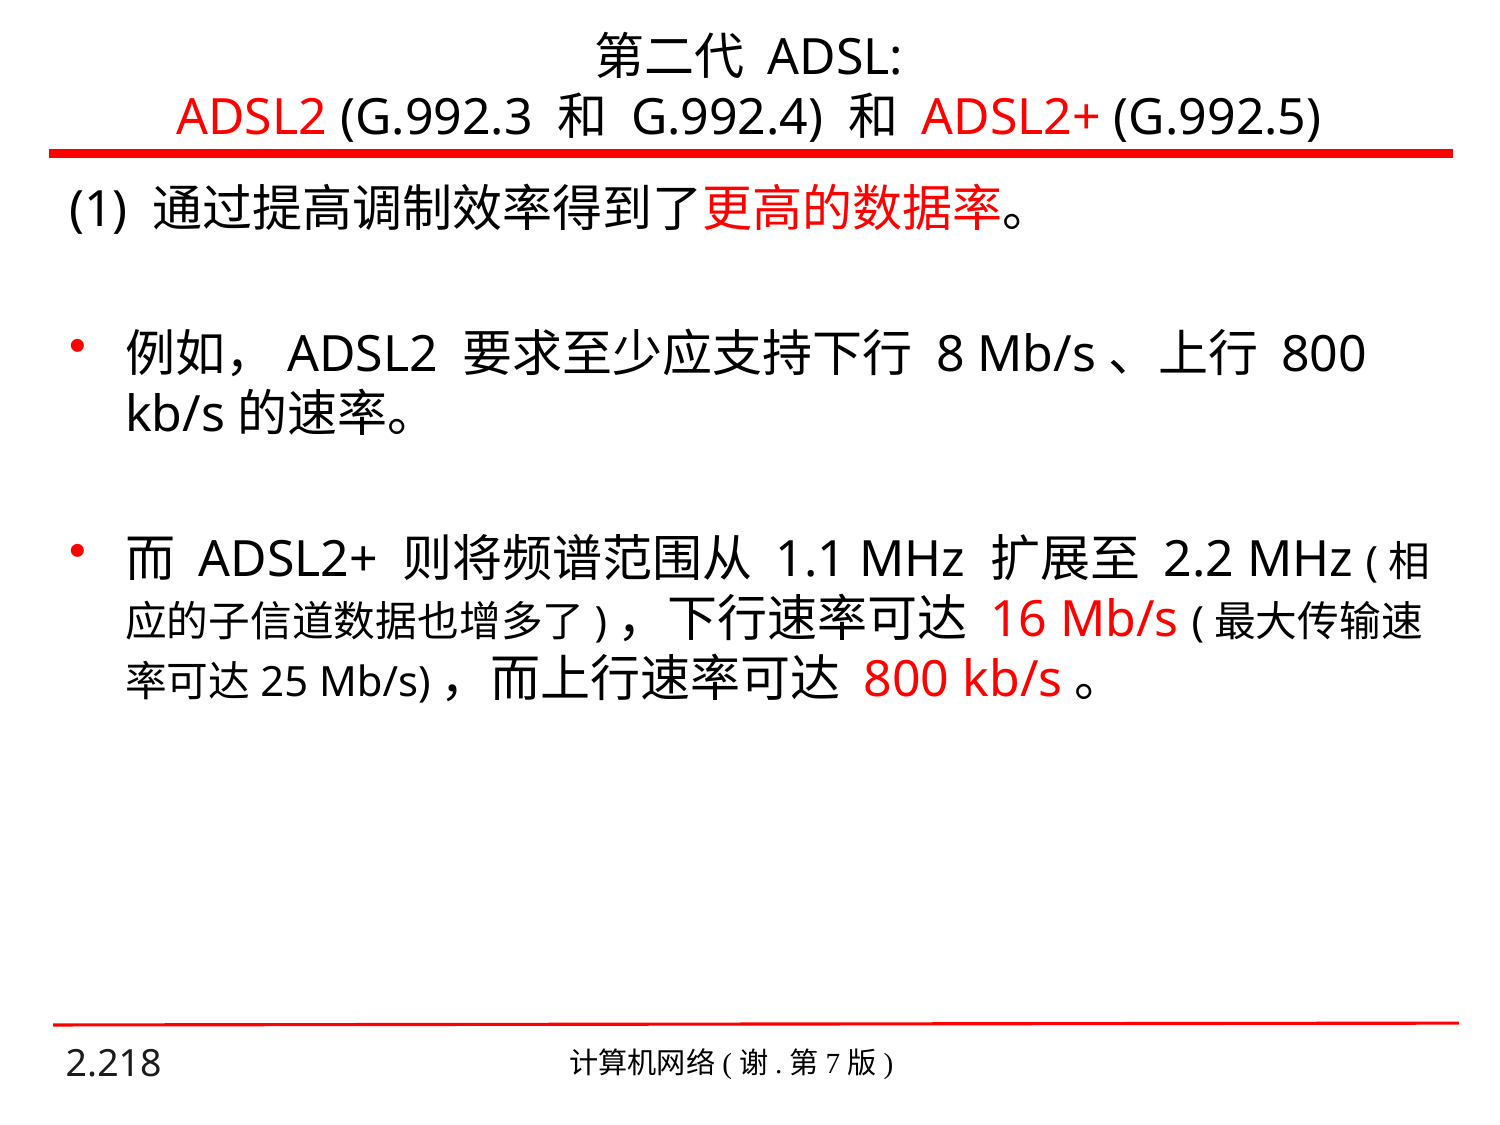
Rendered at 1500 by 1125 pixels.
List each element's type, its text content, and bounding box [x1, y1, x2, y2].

title 第二代 ADSL: ADSL2 (G.992.3 和 G.992.4) 和 ADSL2+ (G.992.5) [58, 33, 1440, 137]
list (1) 通过提高调制效率得到了更高的数据率。 例如，ADSL2 要求至少应支持下行 8 Mb/s、上行 800 kb/s的速率。 而 ADSL2+ 则将频谱范围从 1.1 MHz 扩展至 2.2 MHz (相应的子信道数据也增多了)，下行速率可达 16 Mb/s (最大传输速率可达25 Mb/s)，而上行速率可达 800 kb/s。 [53, 168, 1447, 1014]
